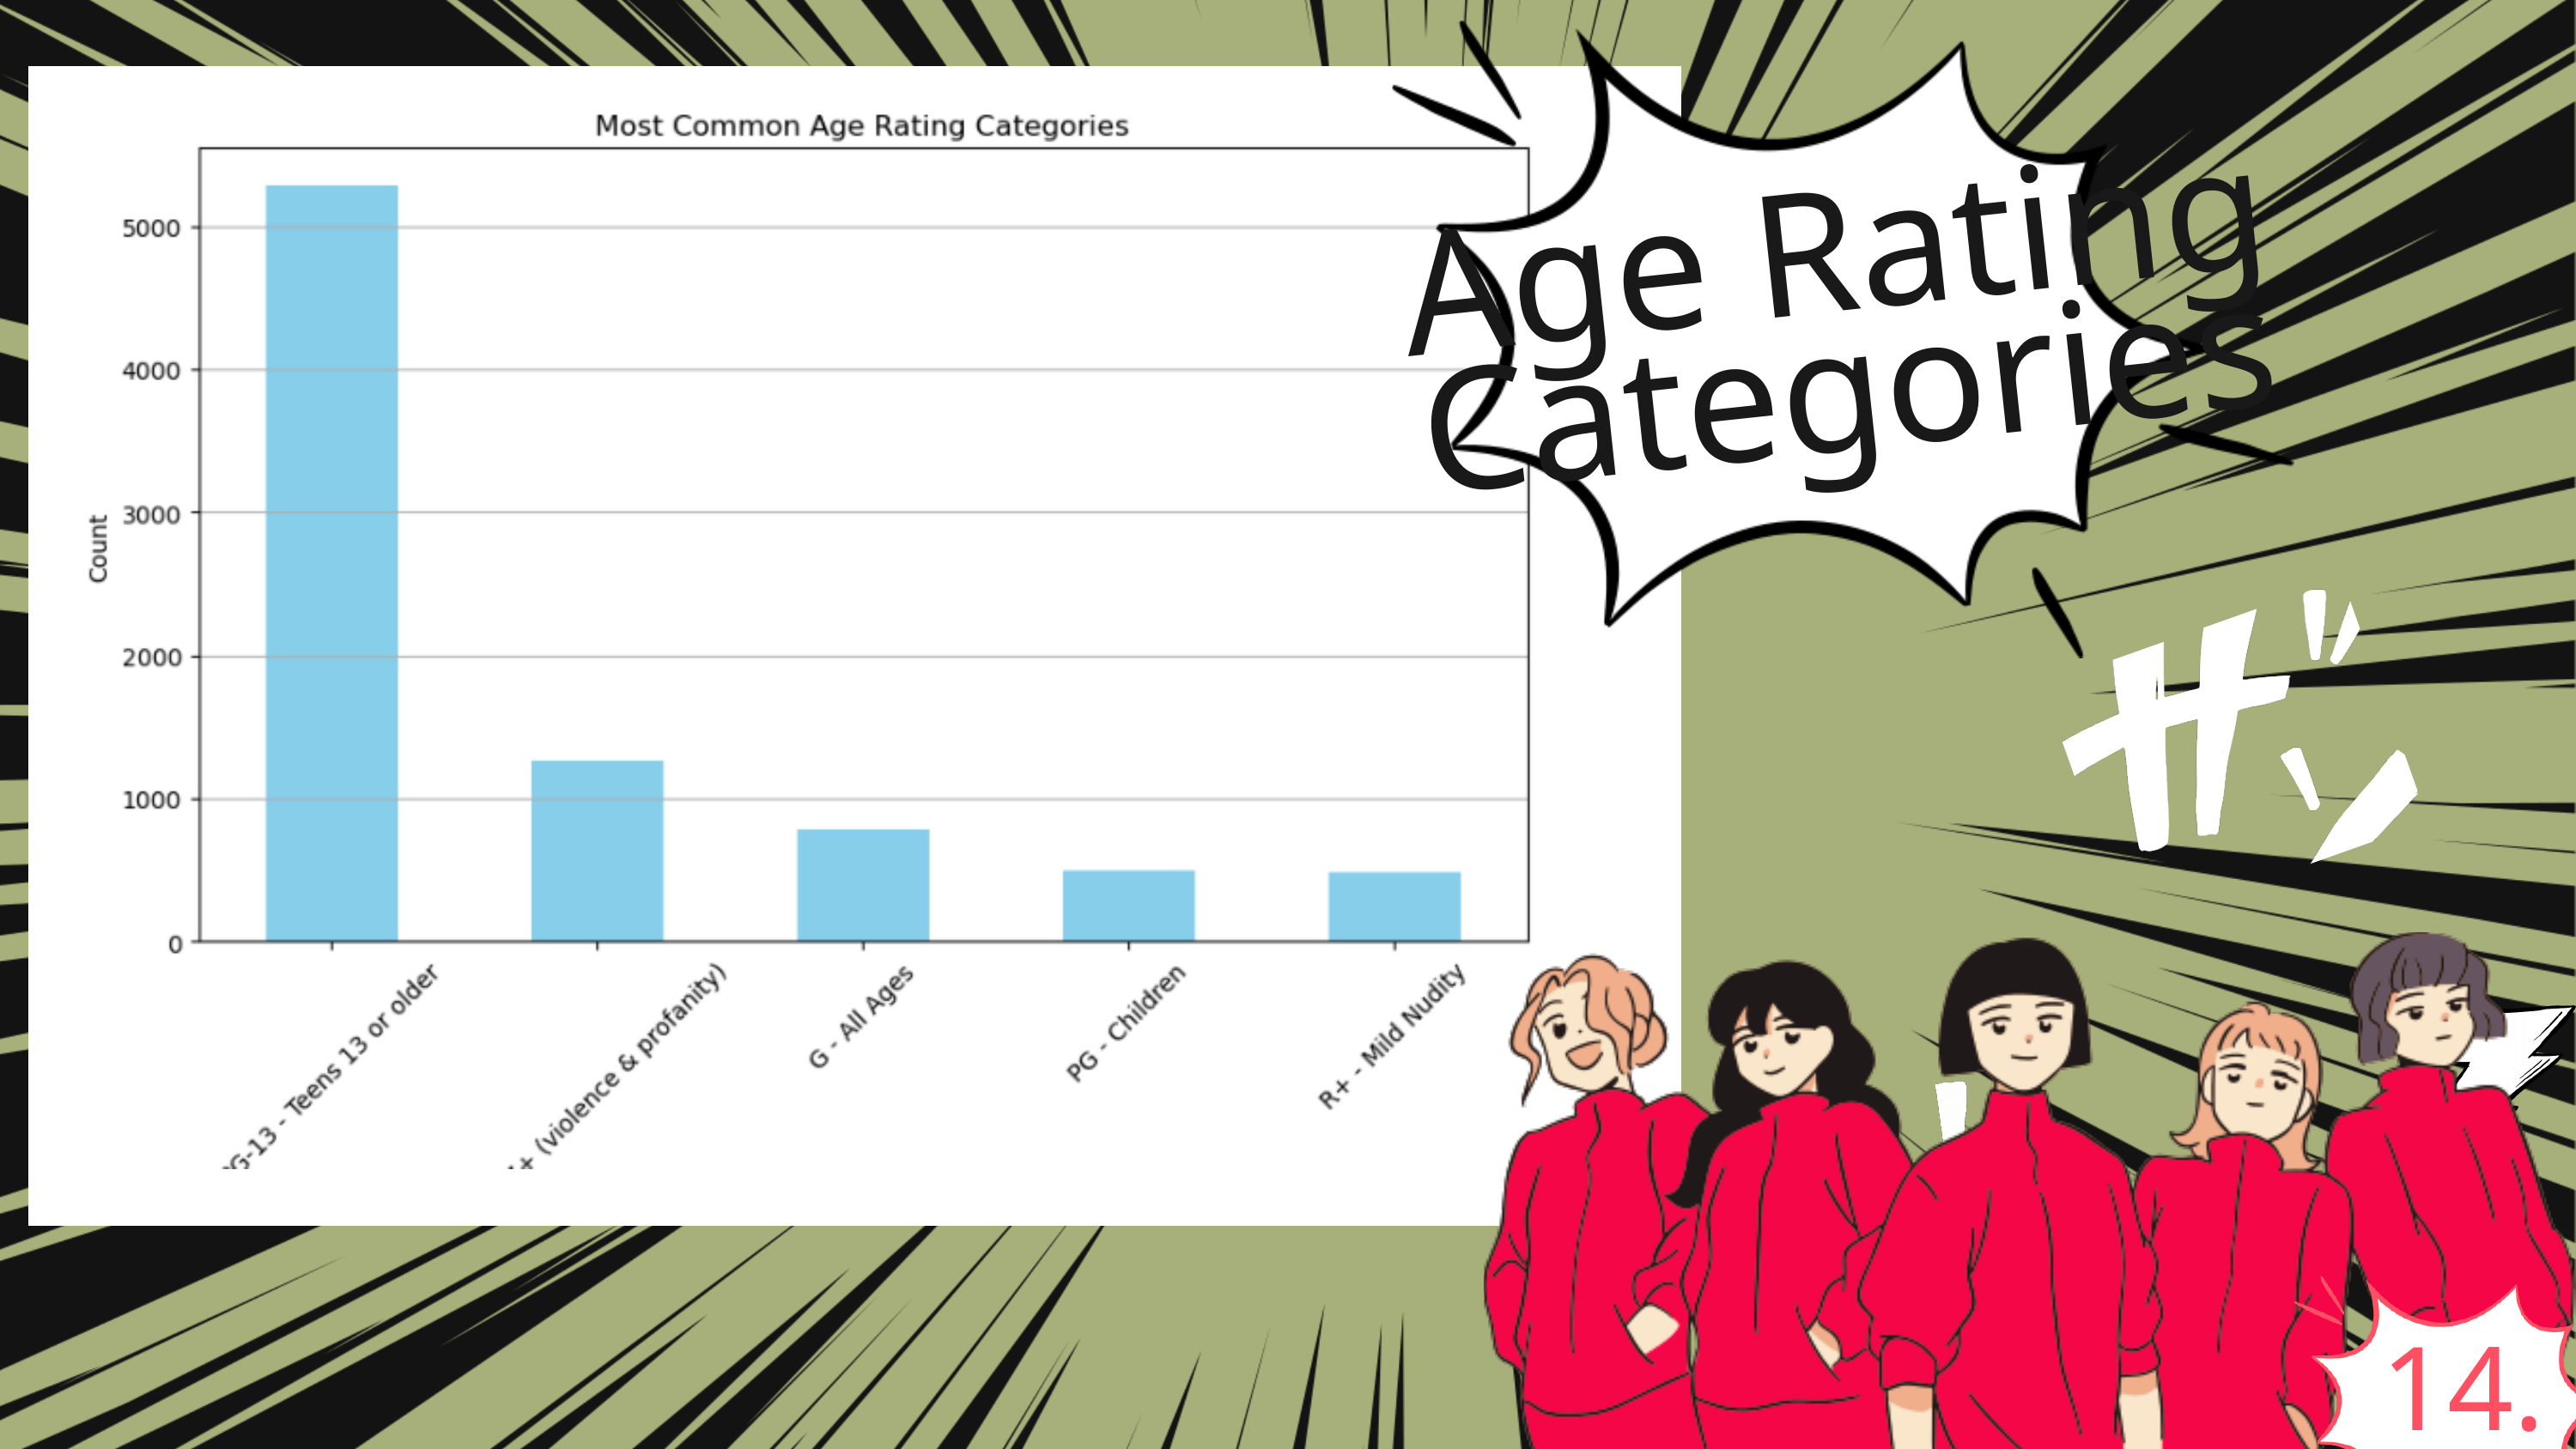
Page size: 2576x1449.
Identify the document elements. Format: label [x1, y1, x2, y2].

text_box [2042, 578, 2429, 929]
text_box [1392, 21, 2294, 658]
text_box [2293, 1276, 2576, 1449]
text_box [1483, 932, 2576, 1449]
text_box [0, 0, 2576, 1449]
text_box [27, 66, 1682, 1226]
